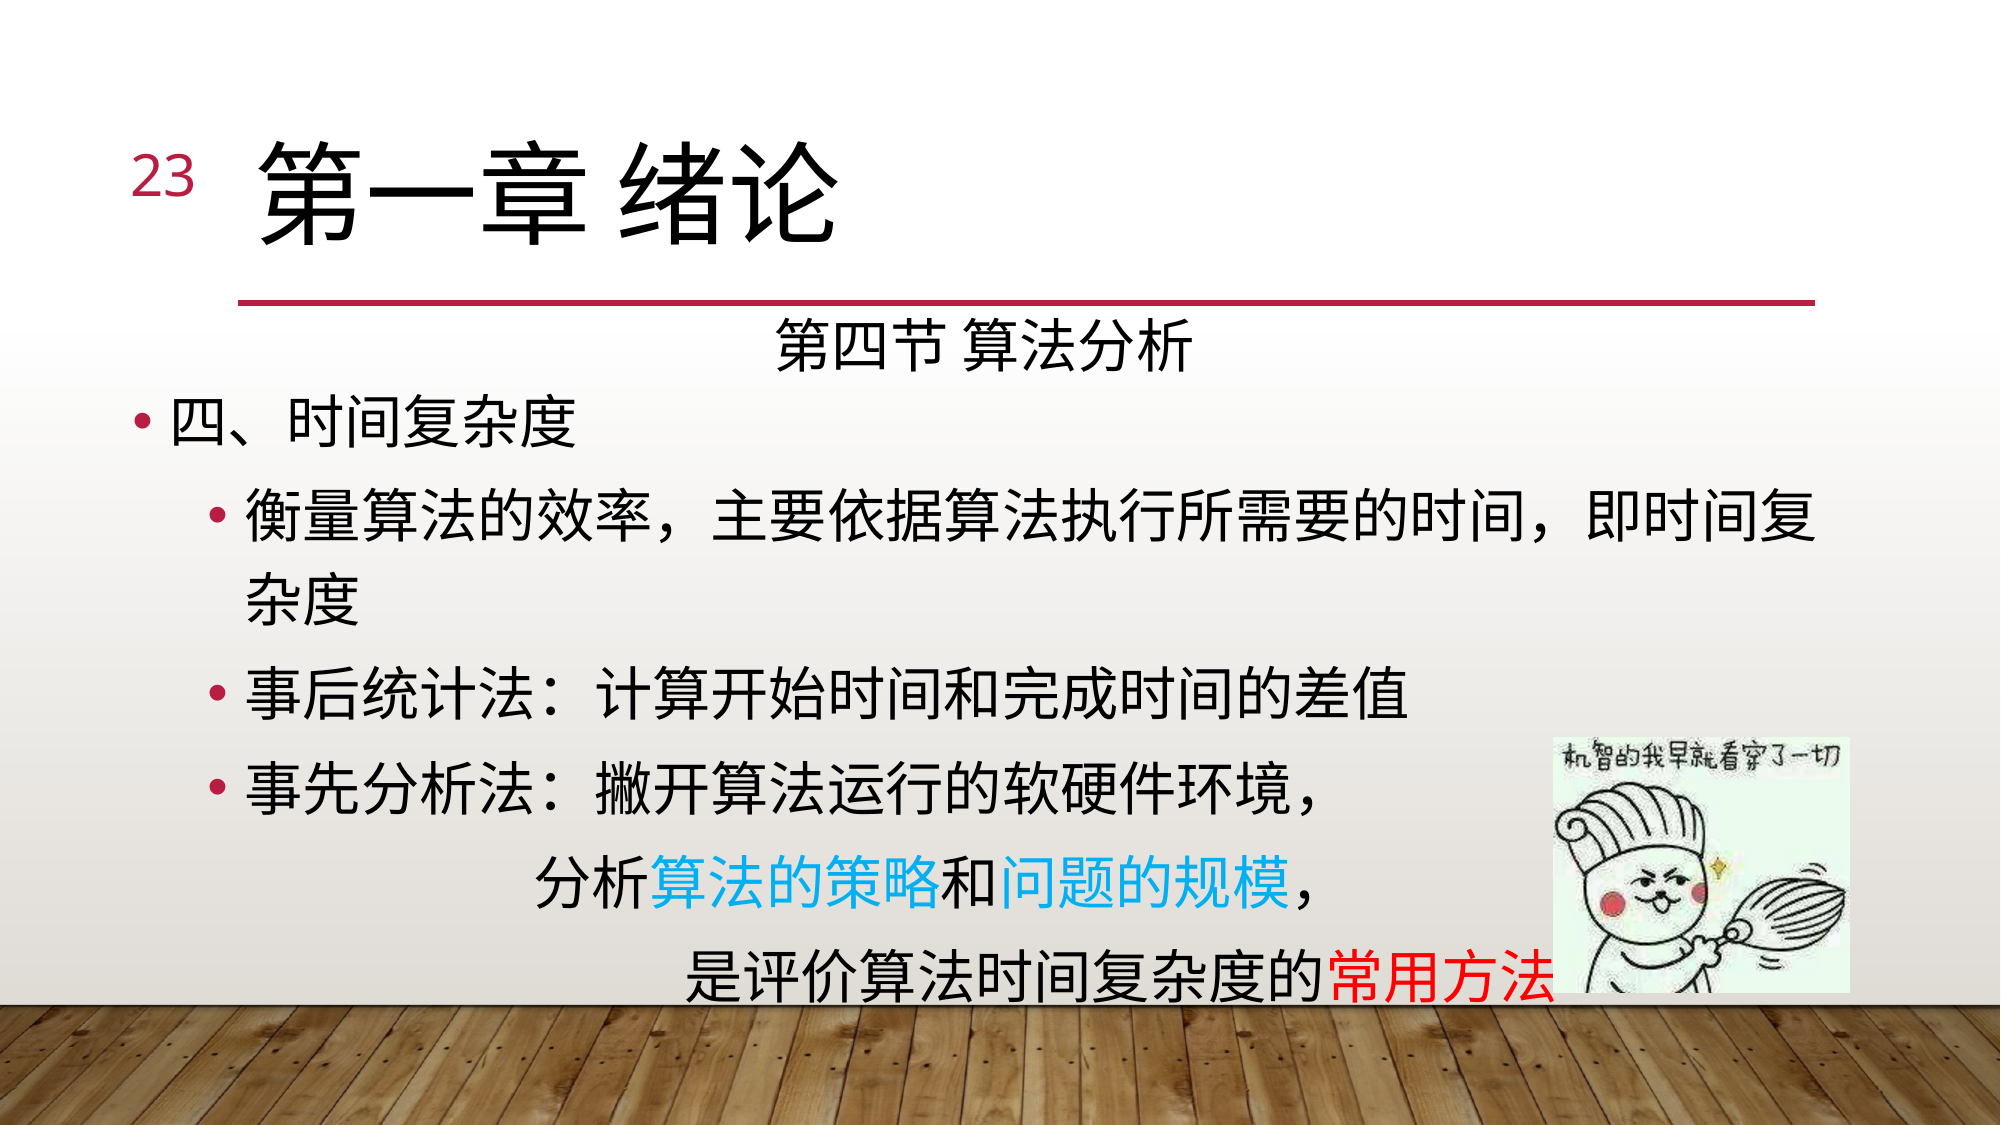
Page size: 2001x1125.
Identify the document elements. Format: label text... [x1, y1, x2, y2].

text_box 第四节 算法分析 [758, 301, 1485, 387]
title 第一章 绪论 [238, 131, 1814, 305]
picture [0, 1005, 2000, 1125]
picture [1553, 737, 1850, 994]
list 四、时间复杂度 衡量算法的效率，主要依据算法执行所需要的时间，即时间复杂度 事后统计法：计算开始时间和完成时间的差值 事先分析法：撇开算法运行的软硬件环境， 分析算法的策略和问题的规模， 是评价算法时间复杂度的常用方法 [117, 364, 1836, 1030]
slide_number 23 [78, 131, 212, 214]
